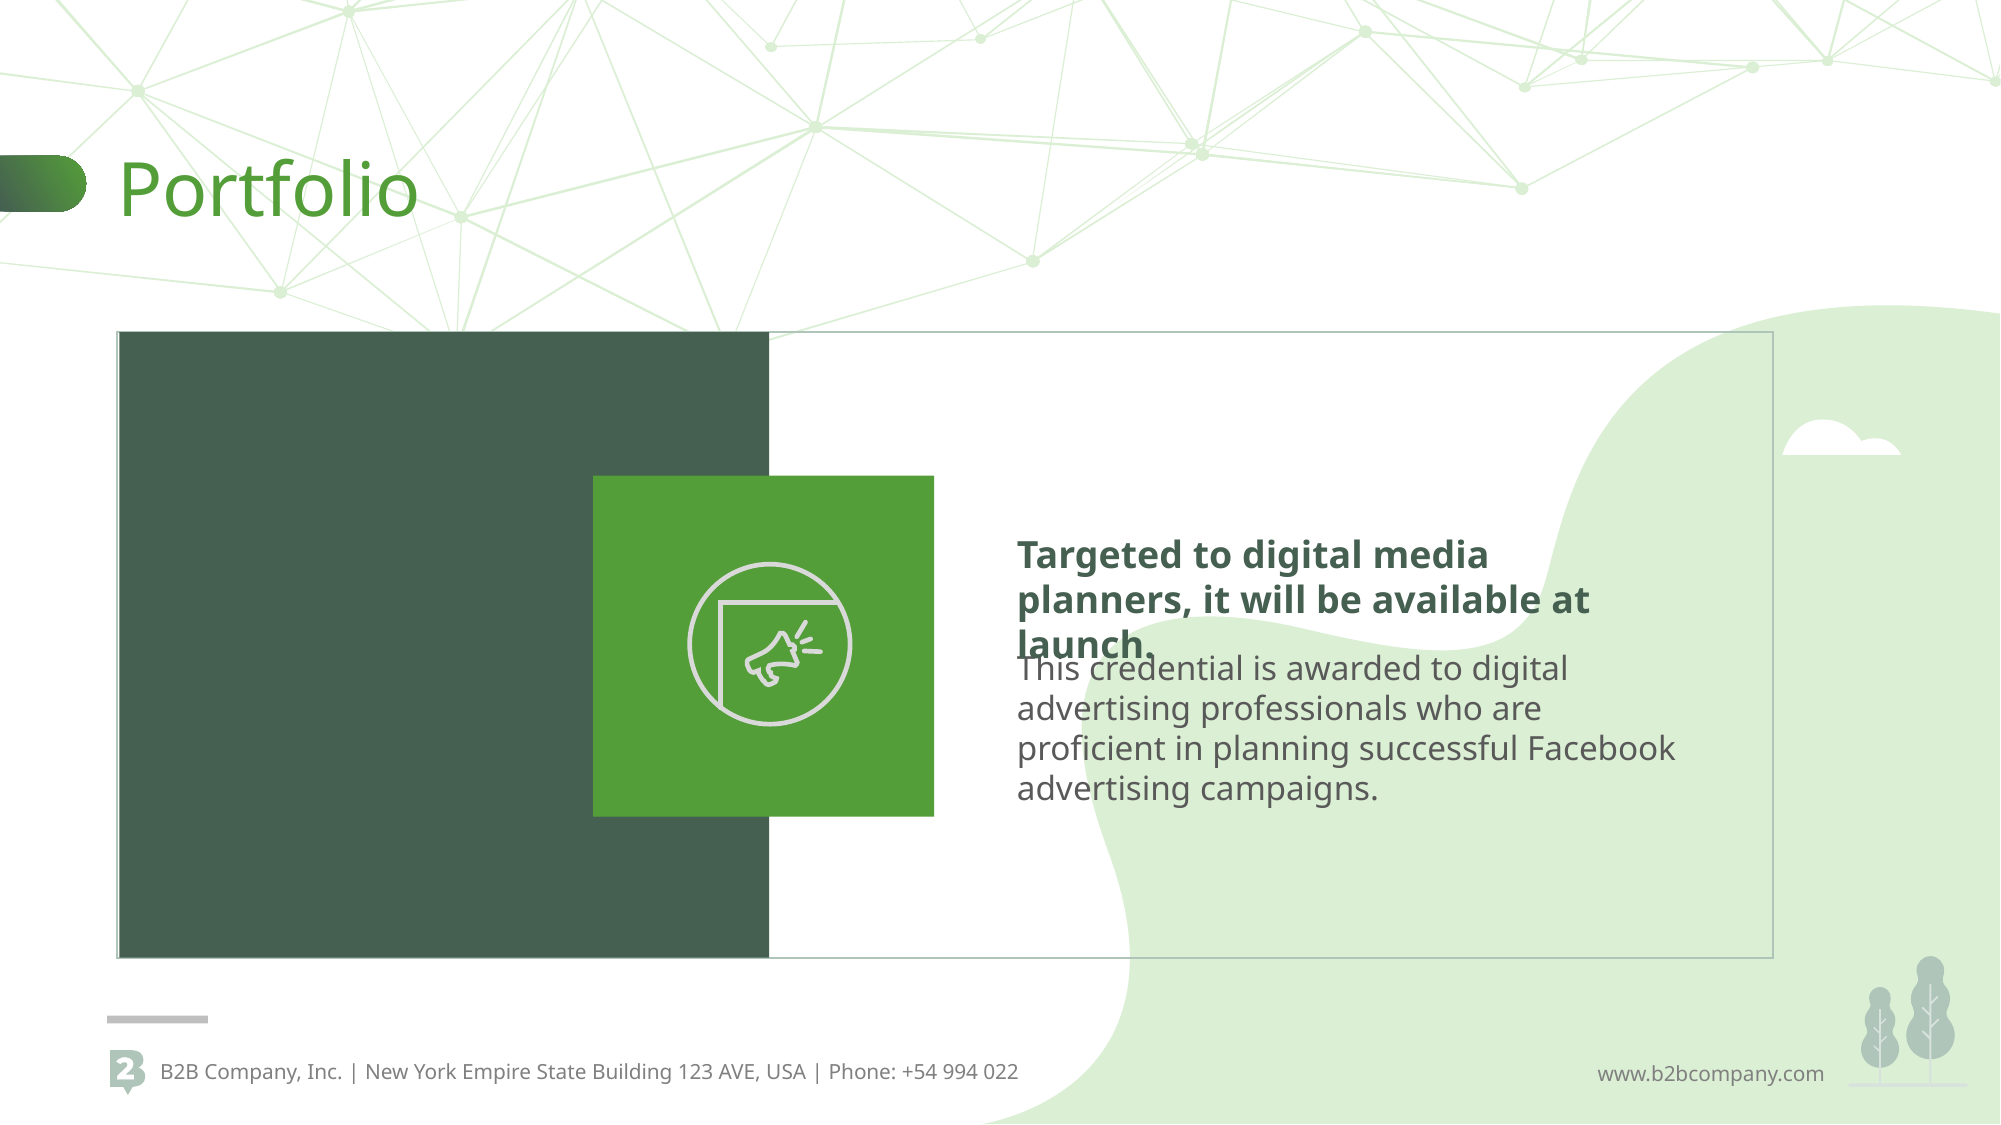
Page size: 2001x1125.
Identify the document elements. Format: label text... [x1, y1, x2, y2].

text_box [116, 332, 1773, 958]
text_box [689, 564, 851, 725]
footer B2B Company, Inc. | New York Empire State Building 123 AVE, USA | Phone: +54 994 022 [145, 1042, 1130, 1103]
title Portfolio [102, 144, 1476, 241]
